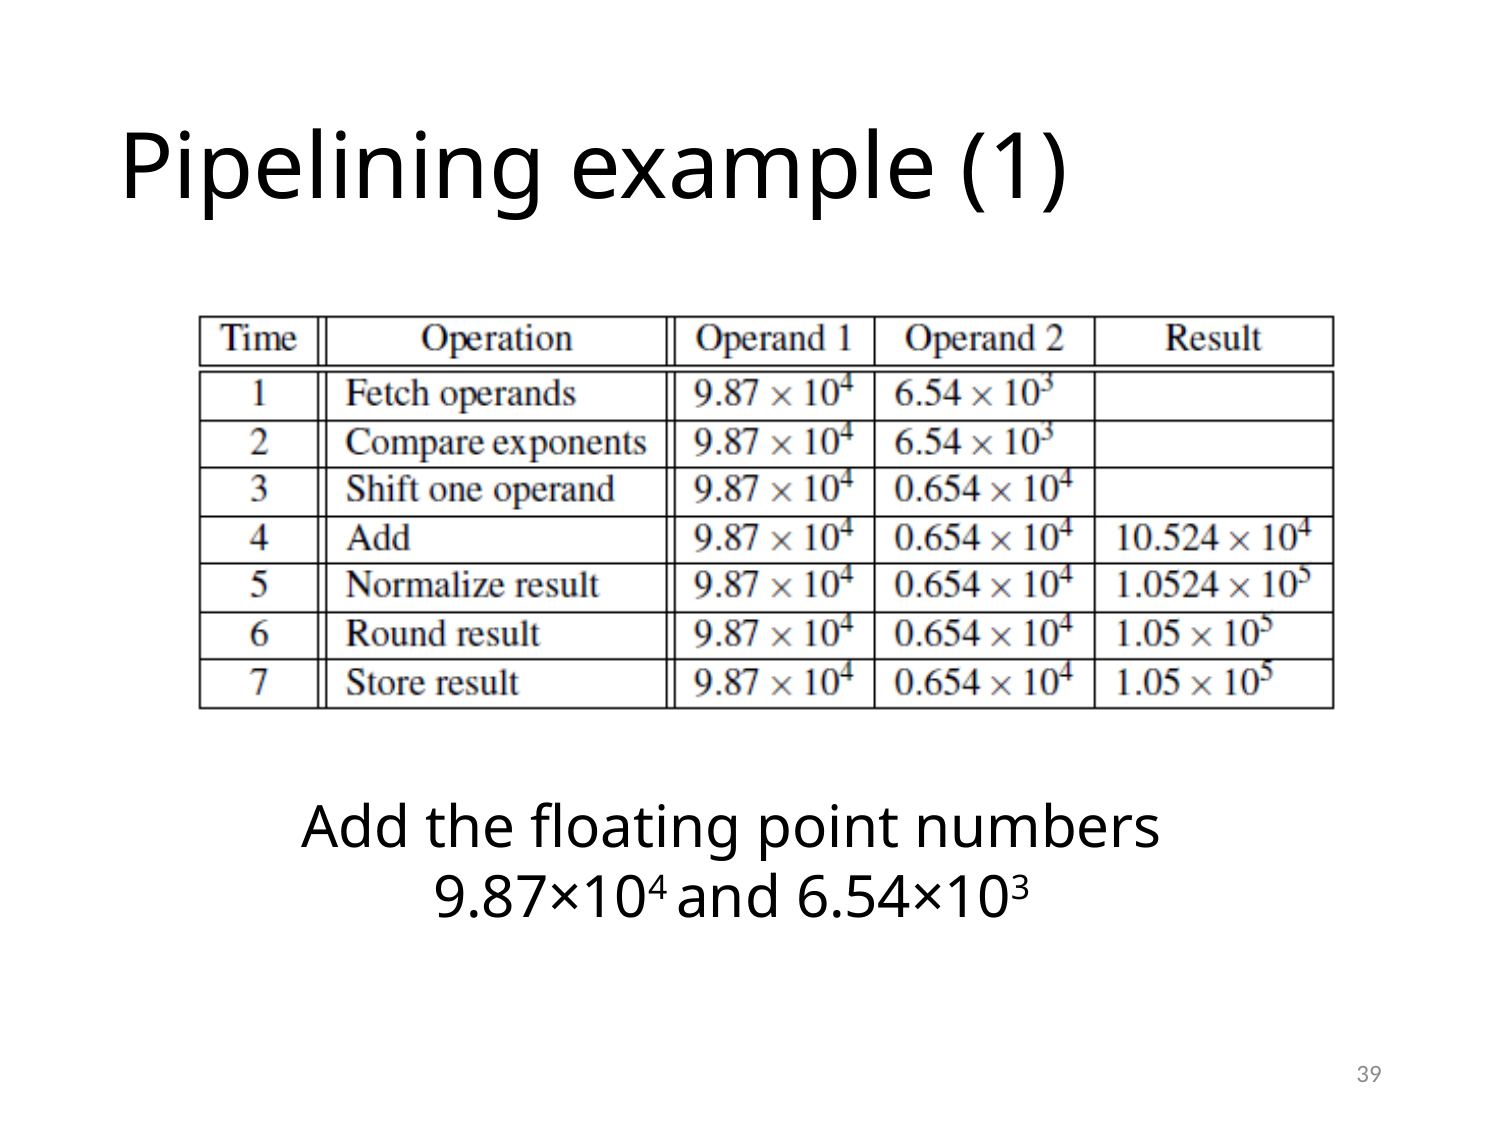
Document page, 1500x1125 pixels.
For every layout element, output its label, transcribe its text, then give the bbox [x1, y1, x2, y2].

slide_number 39 [1059, 1042, 1397, 1103]
title Pipelining example (1) [103, 59, 1397, 278]
picture [179, 302, 1348, 726]
text_box Add the floating point numbers 9.87×104 and 6.54×103 [261, 781, 1202, 937]
